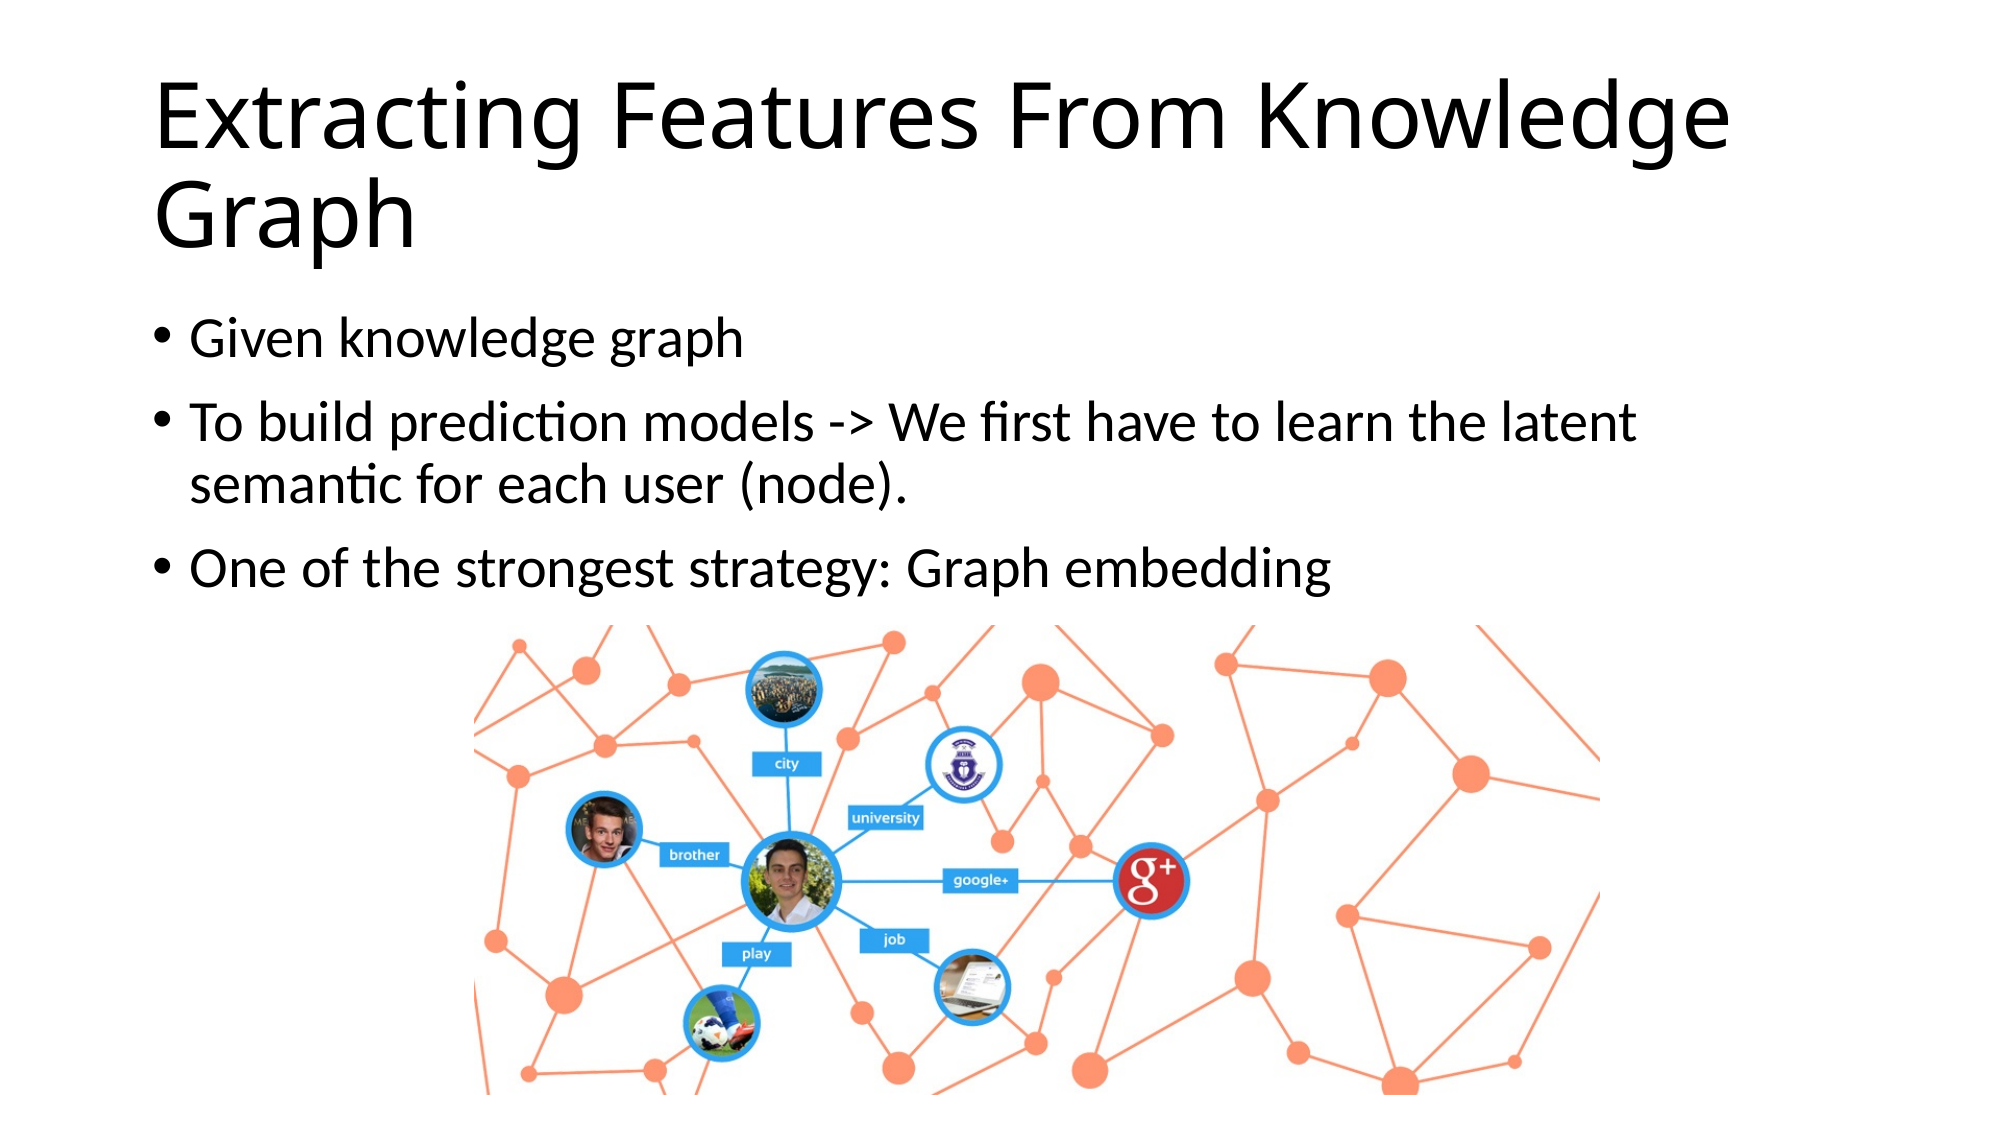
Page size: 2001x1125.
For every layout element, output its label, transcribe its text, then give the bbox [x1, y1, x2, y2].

list Given knowledge graph To build prediction models -> We first have to learn the latent semantic for each user (node). One of the strongest strategy: Graph embedding [137, 299, 1863, 1014]
picture [474, 625, 1600, 1095]
title Extracting Features From Knowledge Graph [137, 59, 1863, 278]
